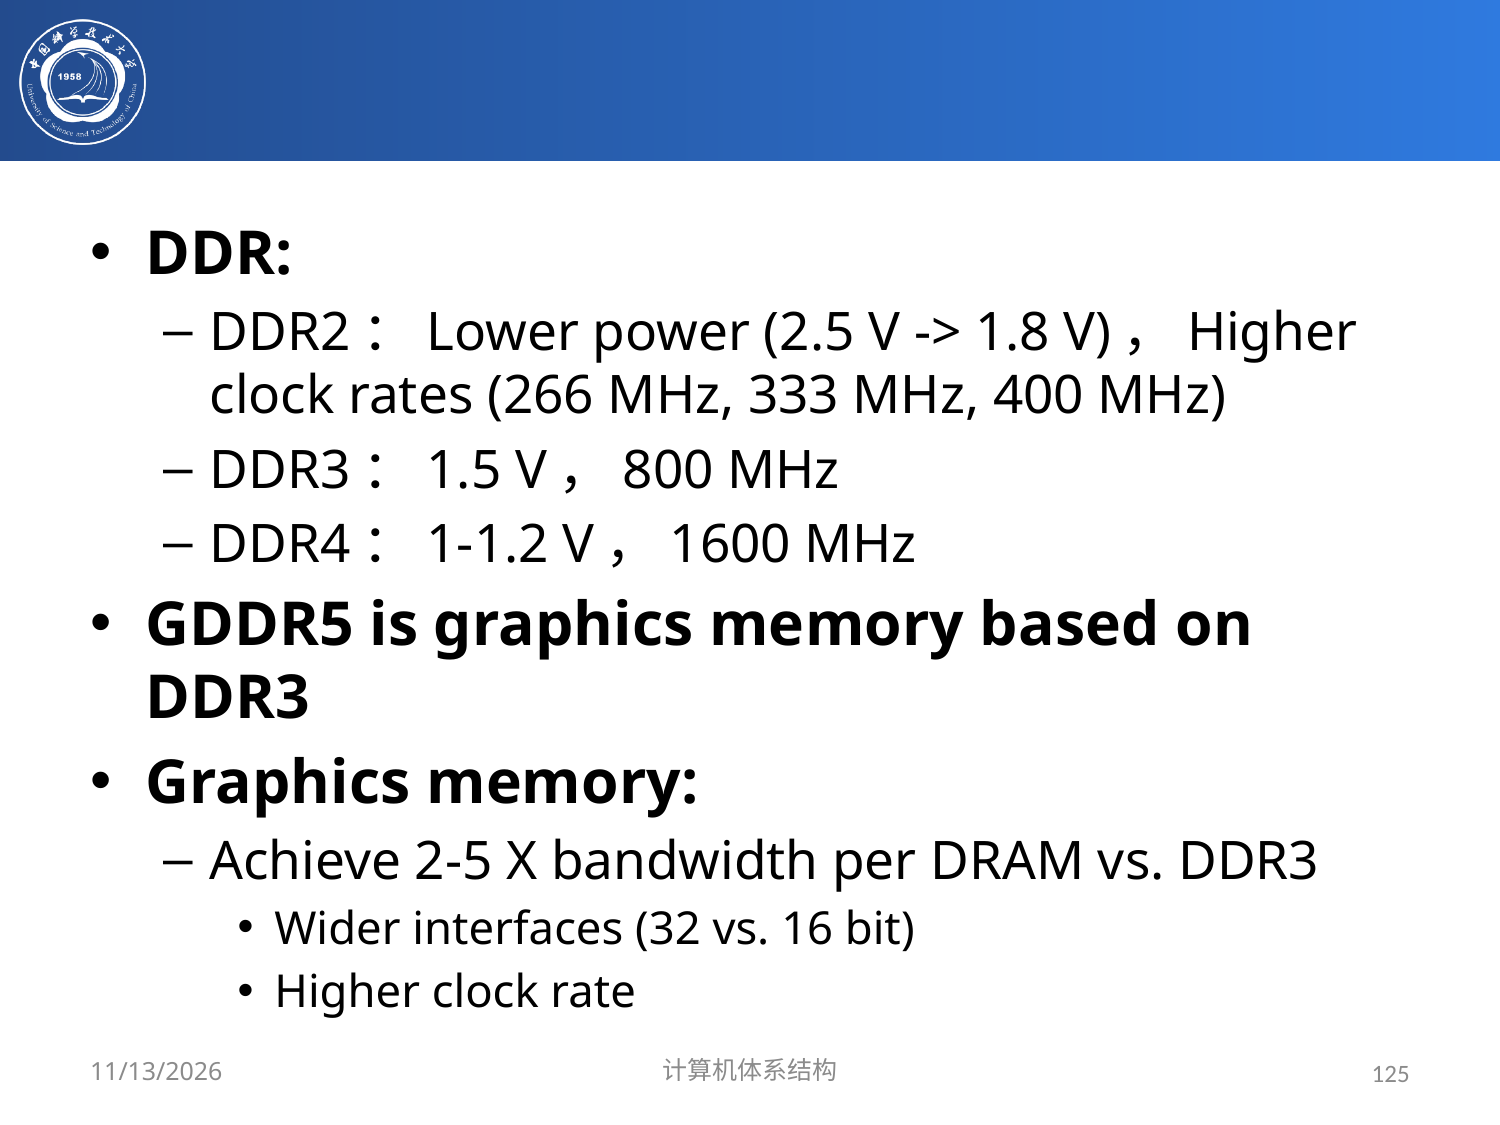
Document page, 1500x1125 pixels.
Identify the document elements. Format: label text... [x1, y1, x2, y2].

list DDR: DDR2：Lower power (2.5 V -> 1.8 V)，Higher clock rates (266 MHz, 333 MHz, 400 MHz) DDR3：1.5 V，800 MHz DDR4：1-1.2 V，1600 MHz GDDR5 is graphics memory based on DDR3 Graphics memory: Achieve 2-5 X bandwidth per DRAM vs. DDR3 Wider interfaces (32 vs. 16 bit) Higher clock rate [75, 206, 1425, 1036]
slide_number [75, 1042, 425, 1103]
picture [19, 19, 146, 145]
footer 计算机体系结构 [512, 1042, 988, 1103]
slide_number 125 [1074, 1042, 1425, 1103]
